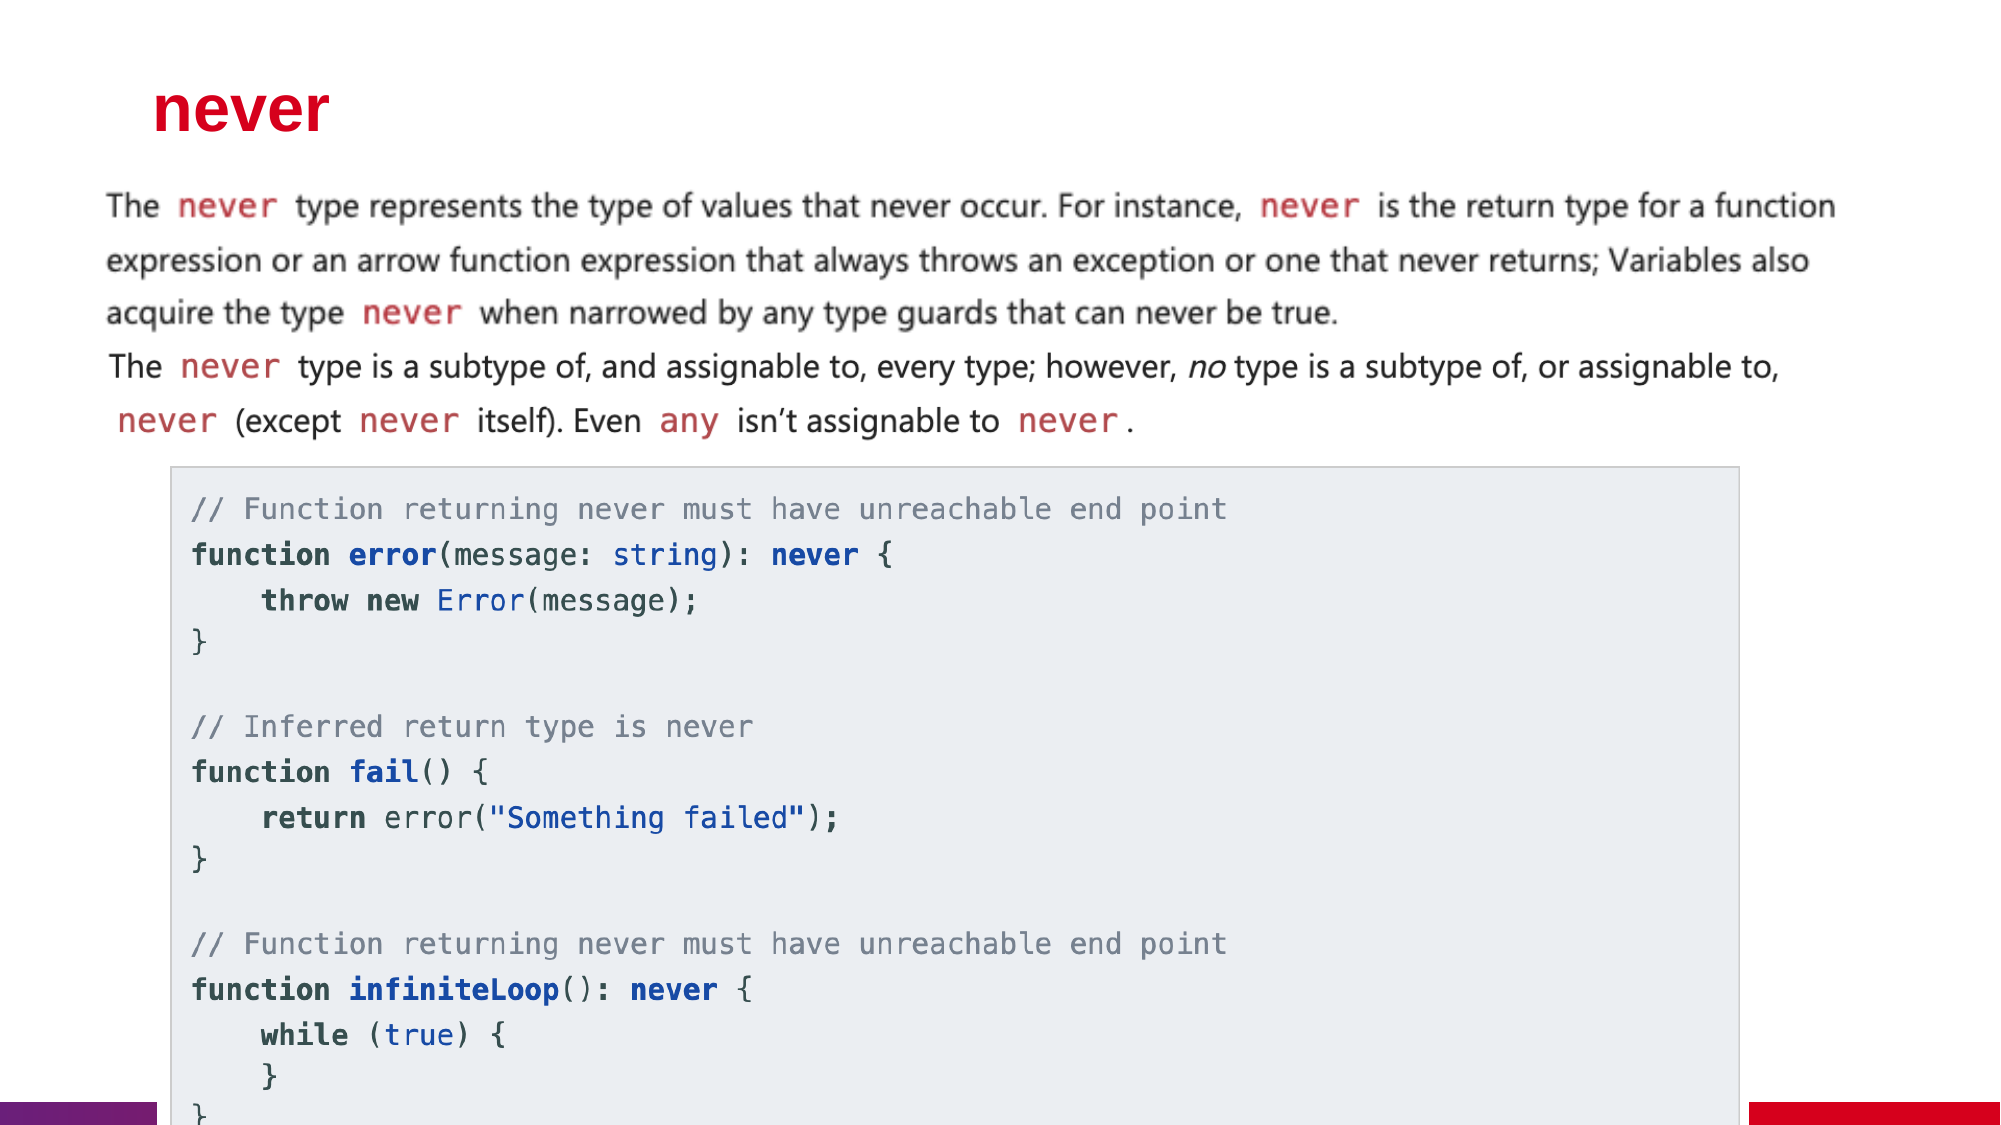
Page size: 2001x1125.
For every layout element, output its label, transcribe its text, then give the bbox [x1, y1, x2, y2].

picture [94, 179, 1906, 1125]
title never [137, 66, 1826, 155]
